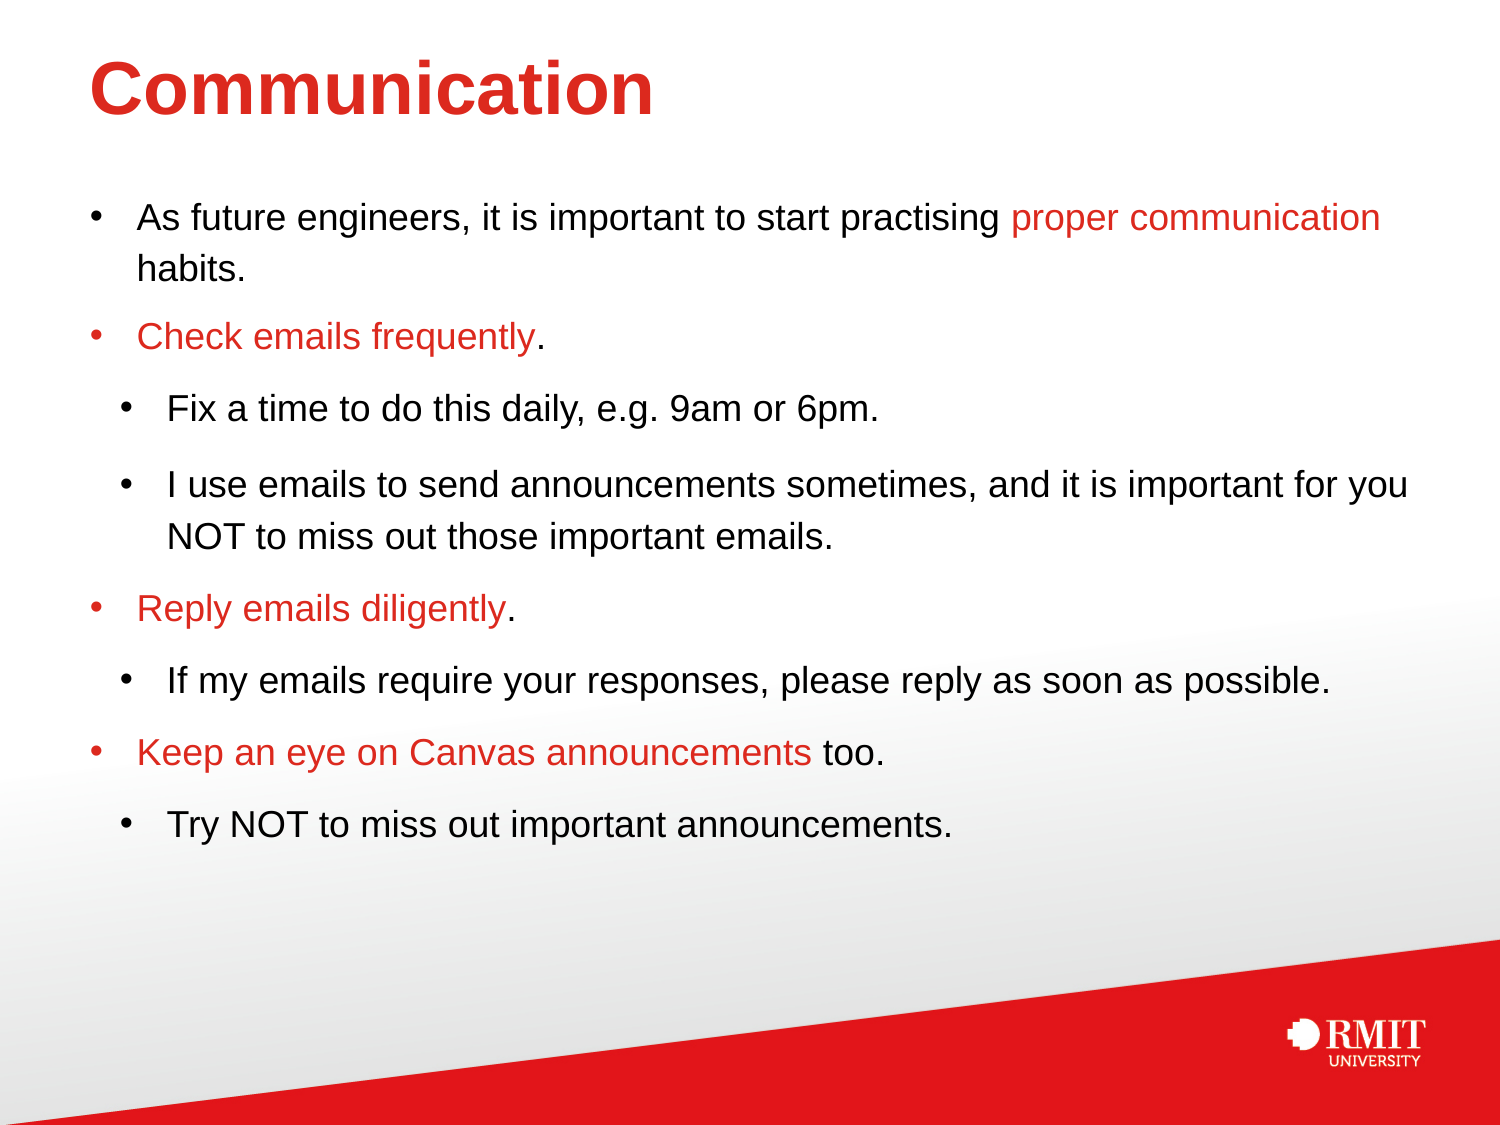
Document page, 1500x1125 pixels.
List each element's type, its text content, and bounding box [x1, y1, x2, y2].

title Communication [75, 72, 1425, 157]
list As future engineers, it is important to start practising proper communication habits. Check emails frequently. Fix a time to do this daily, e.g. 9am or 6pm. I use emails to send announcements sometimes, and it is important for you NOT to miss out those important emails. Reply emails diligently. If my emails require your responses, please reply as soon as possible. Keep an eye on Canvas announcements too. Try NOT to miss out important announcements. [75, 179, 1425, 924]
picture [0, 0, 1500, 1125]
